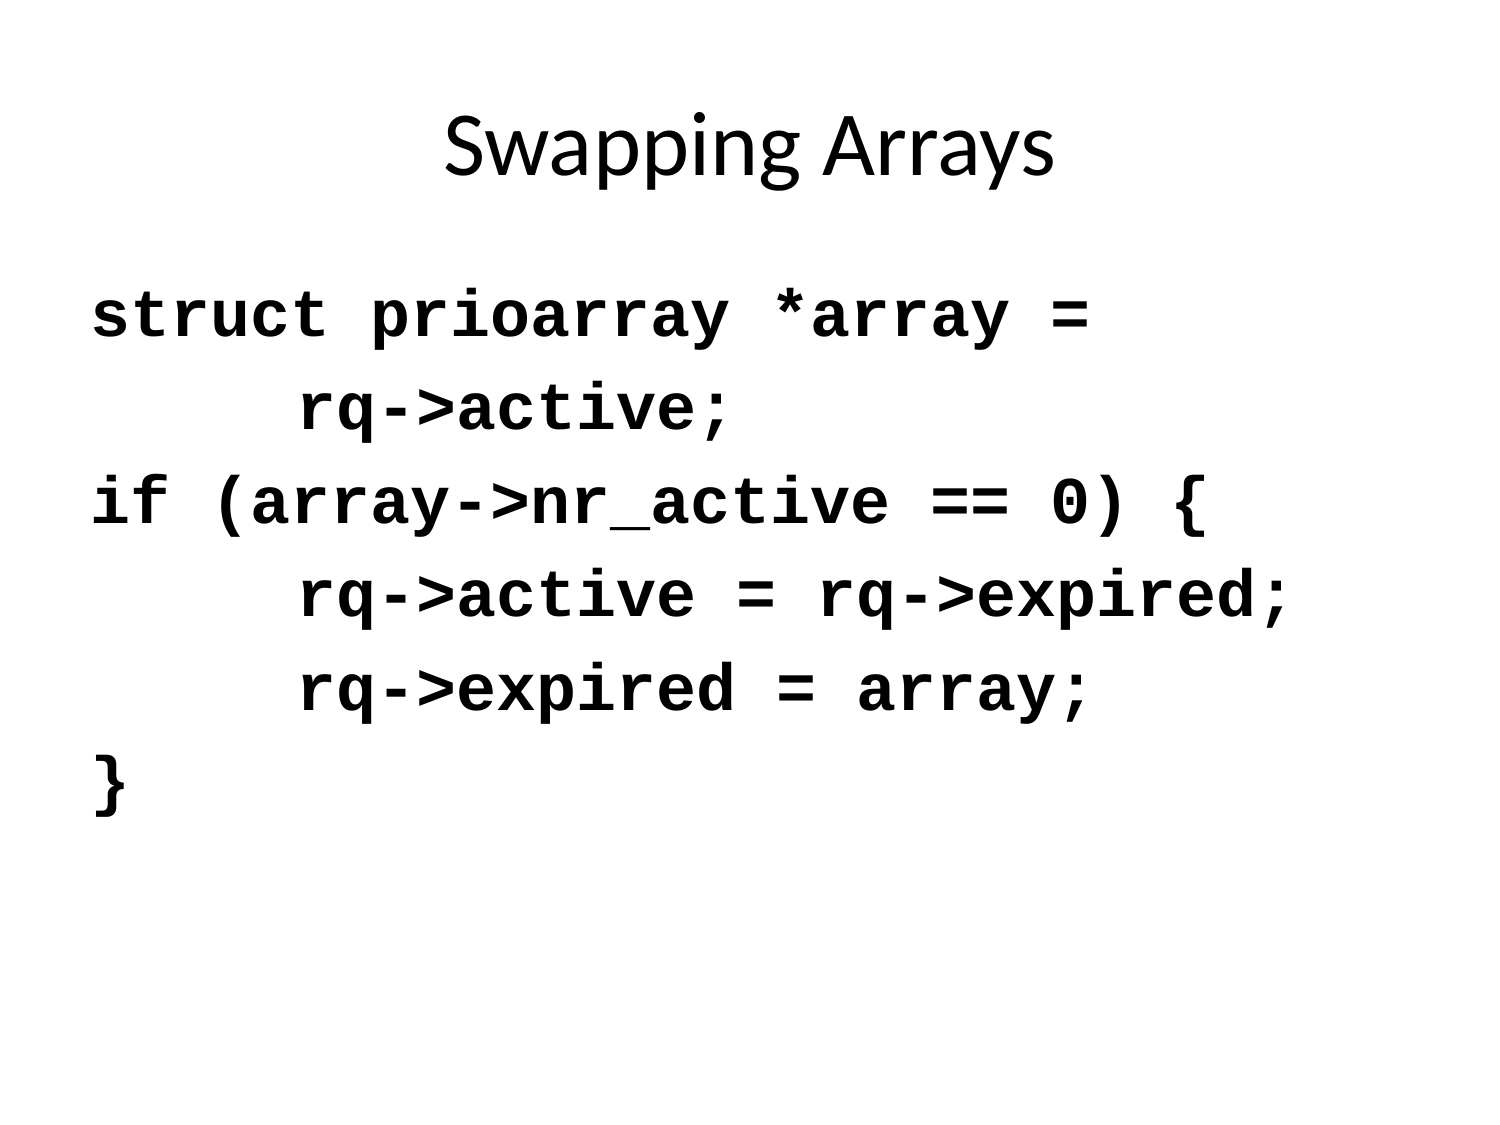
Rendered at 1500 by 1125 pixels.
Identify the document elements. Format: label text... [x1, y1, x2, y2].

list struct prioarray *array = rq->active; if (array->nr_active == 0) { rq->active = rq->expired; rq->expired = array; } [75, 262, 1425, 1005]
title Swapping Arrays [75, 45, 1425, 233]
